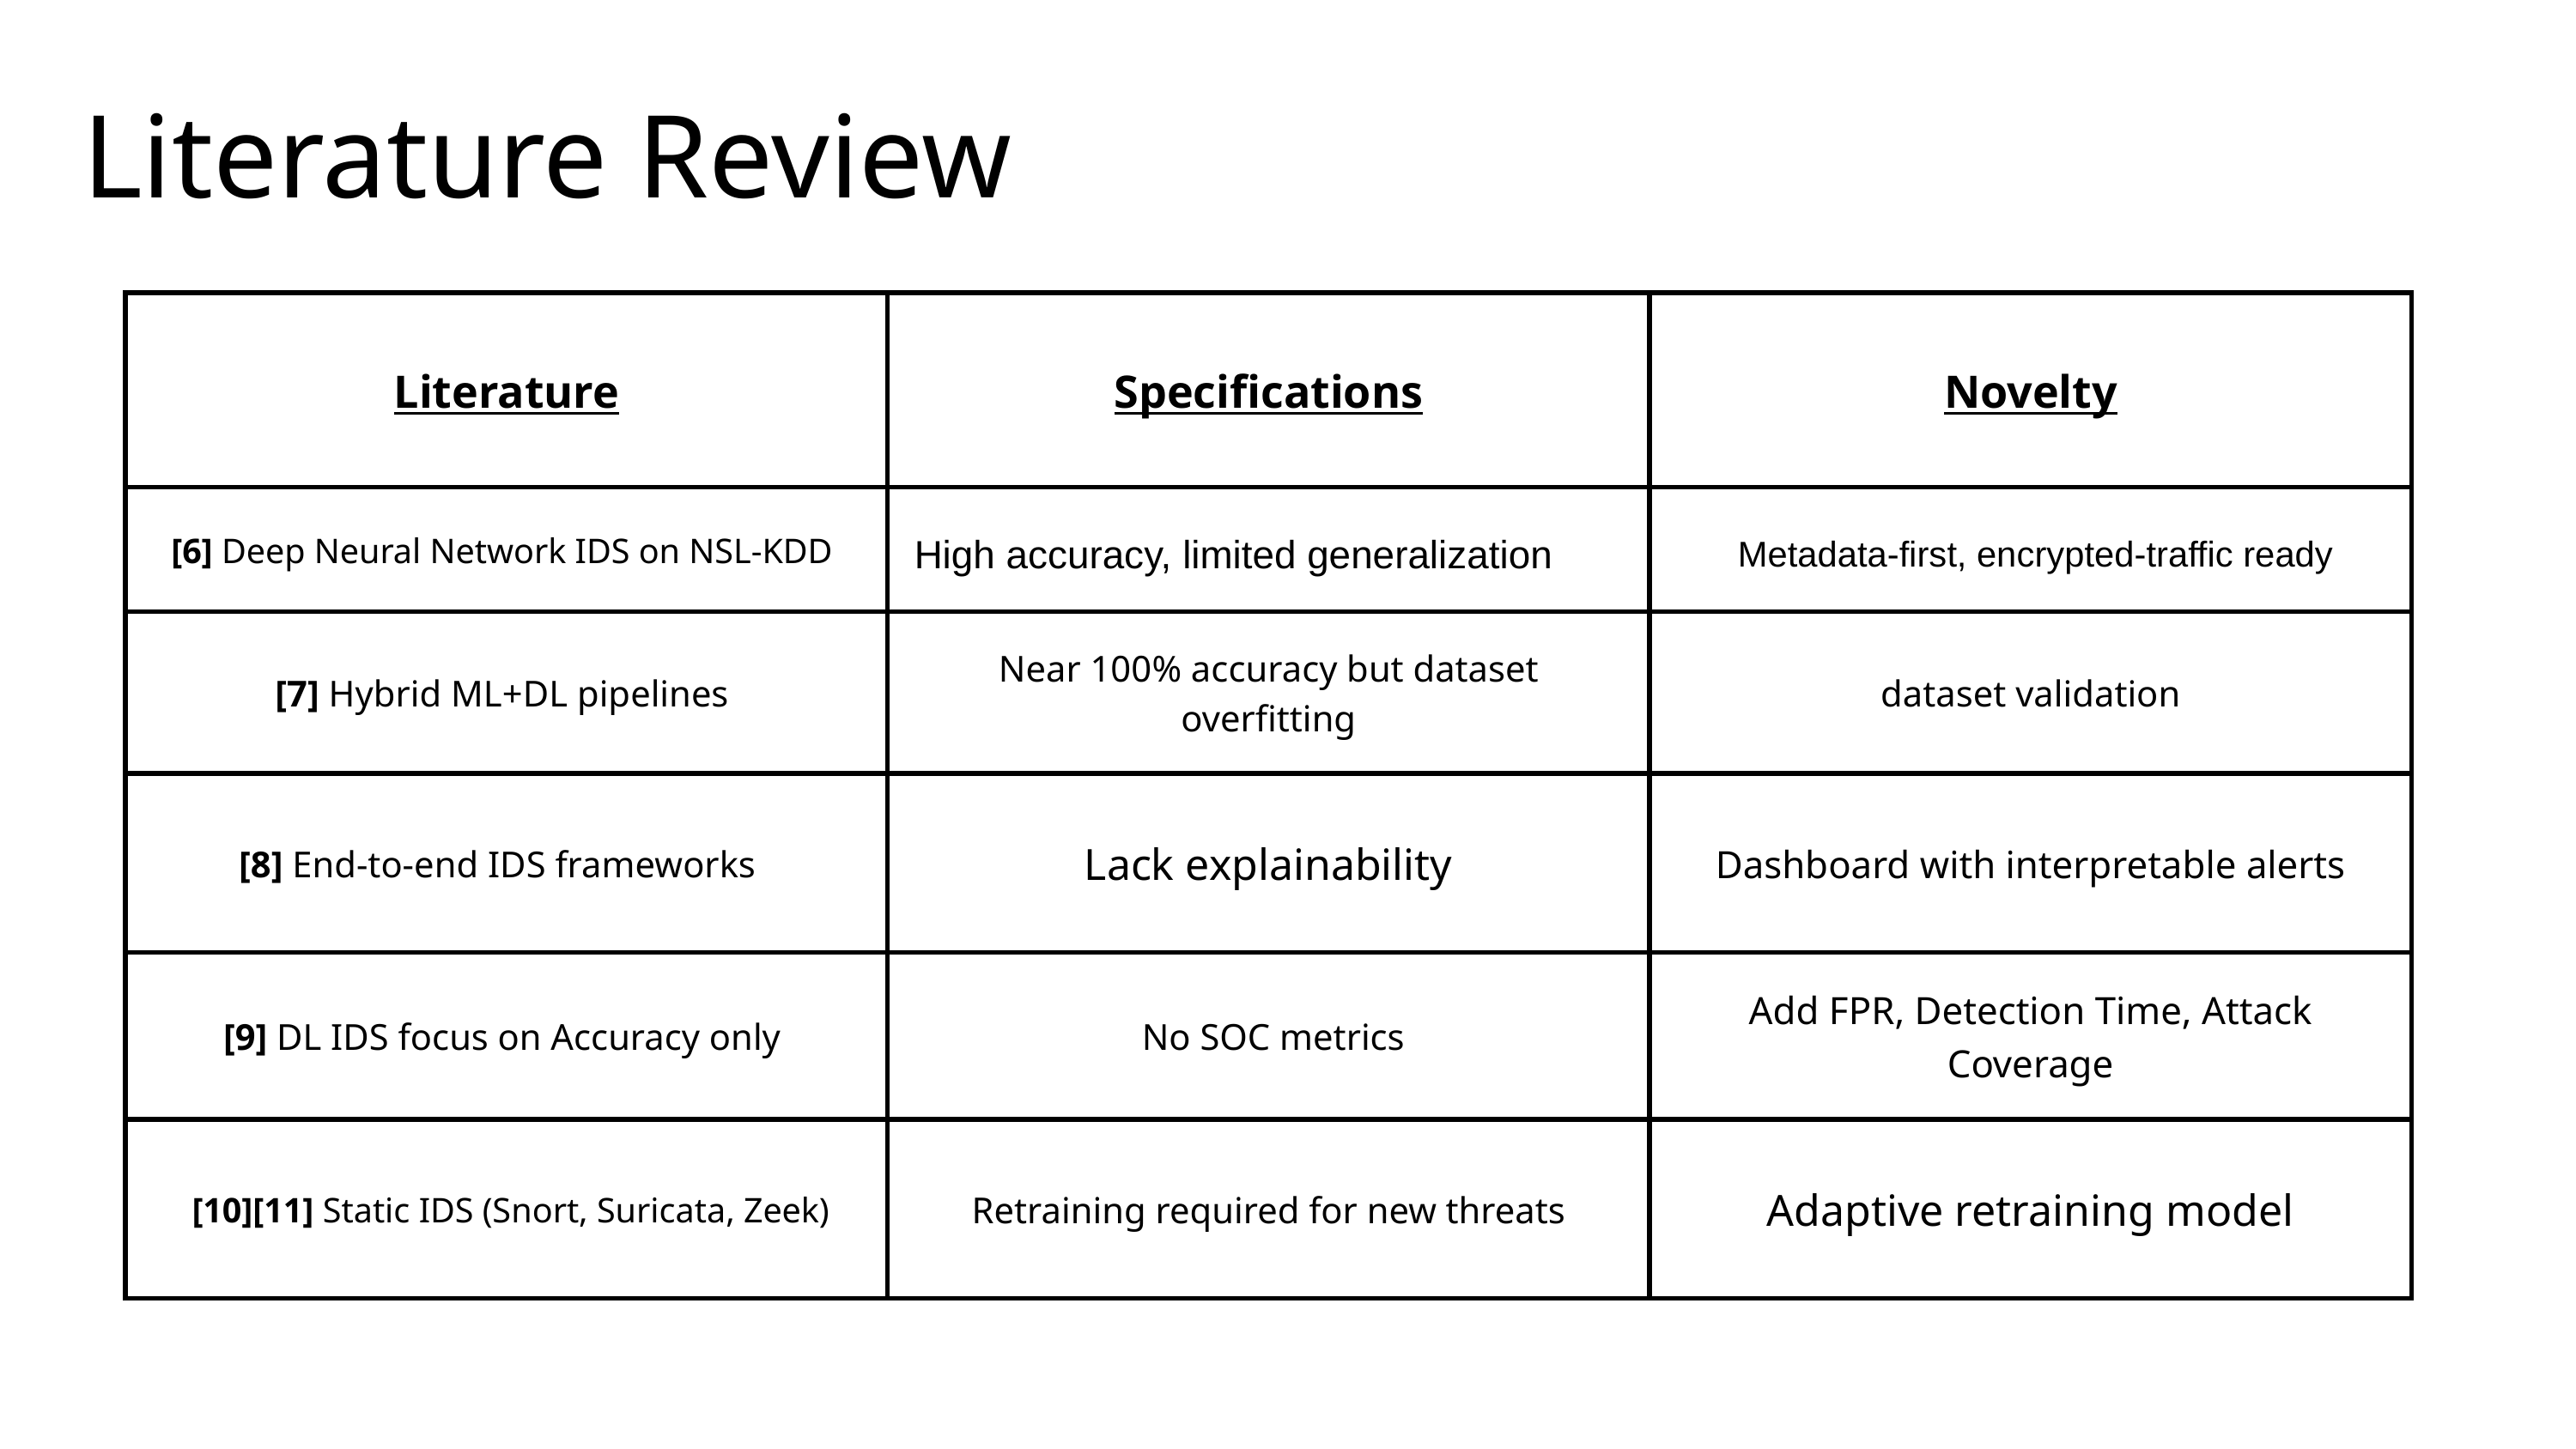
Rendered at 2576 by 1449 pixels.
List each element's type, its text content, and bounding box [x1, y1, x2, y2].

table_cell [9] DL IDS focus on Accuracy only [128, 955, 885, 1117]
table_cell Near 100% accuracy but dataset overfitting [890, 614, 1647, 771]
table_header Literature [128, 295, 885, 485]
table_cell [10][11] Static IDS (Snort, Suricata, Zeek) [128, 1122, 885, 1296]
table_cell Dashboard with interpretable alerts [1652, 776, 2409, 950]
table_cell Retraining required for new threats [890, 1122, 1647, 1296]
table_cell No SOC metrics [890, 955, 1647, 1117]
table_cell Metadata-first, encrypted-traffic ready [1652, 489, 2409, 609]
table_cell [8] End-to-end IDS frameworks [128, 776, 885, 950]
table_header Specifications [890, 295, 1647, 485]
table_cell Adaptive retraining model [1652, 1122, 2409, 1296]
table_cell Lack explainability [890, 776, 1647, 950]
table_header Novelty [1652, 295, 2409, 485]
text_box Literature Review [82, 60, 2576, 517]
table_cell High accuracy, limited generalization [890, 489, 1647, 609]
table_cell [6] Deep Neural Network IDS on NSL-KDD [128, 489, 885, 609]
table_cell dataset validation [1652, 614, 2409, 771]
table_cell Add FPR, Detection Time, Attack Coverage [1652, 955, 2409, 1117]
table_cell [7] Hybrid ML+DL pipelines [128, 614, 885, 771]
